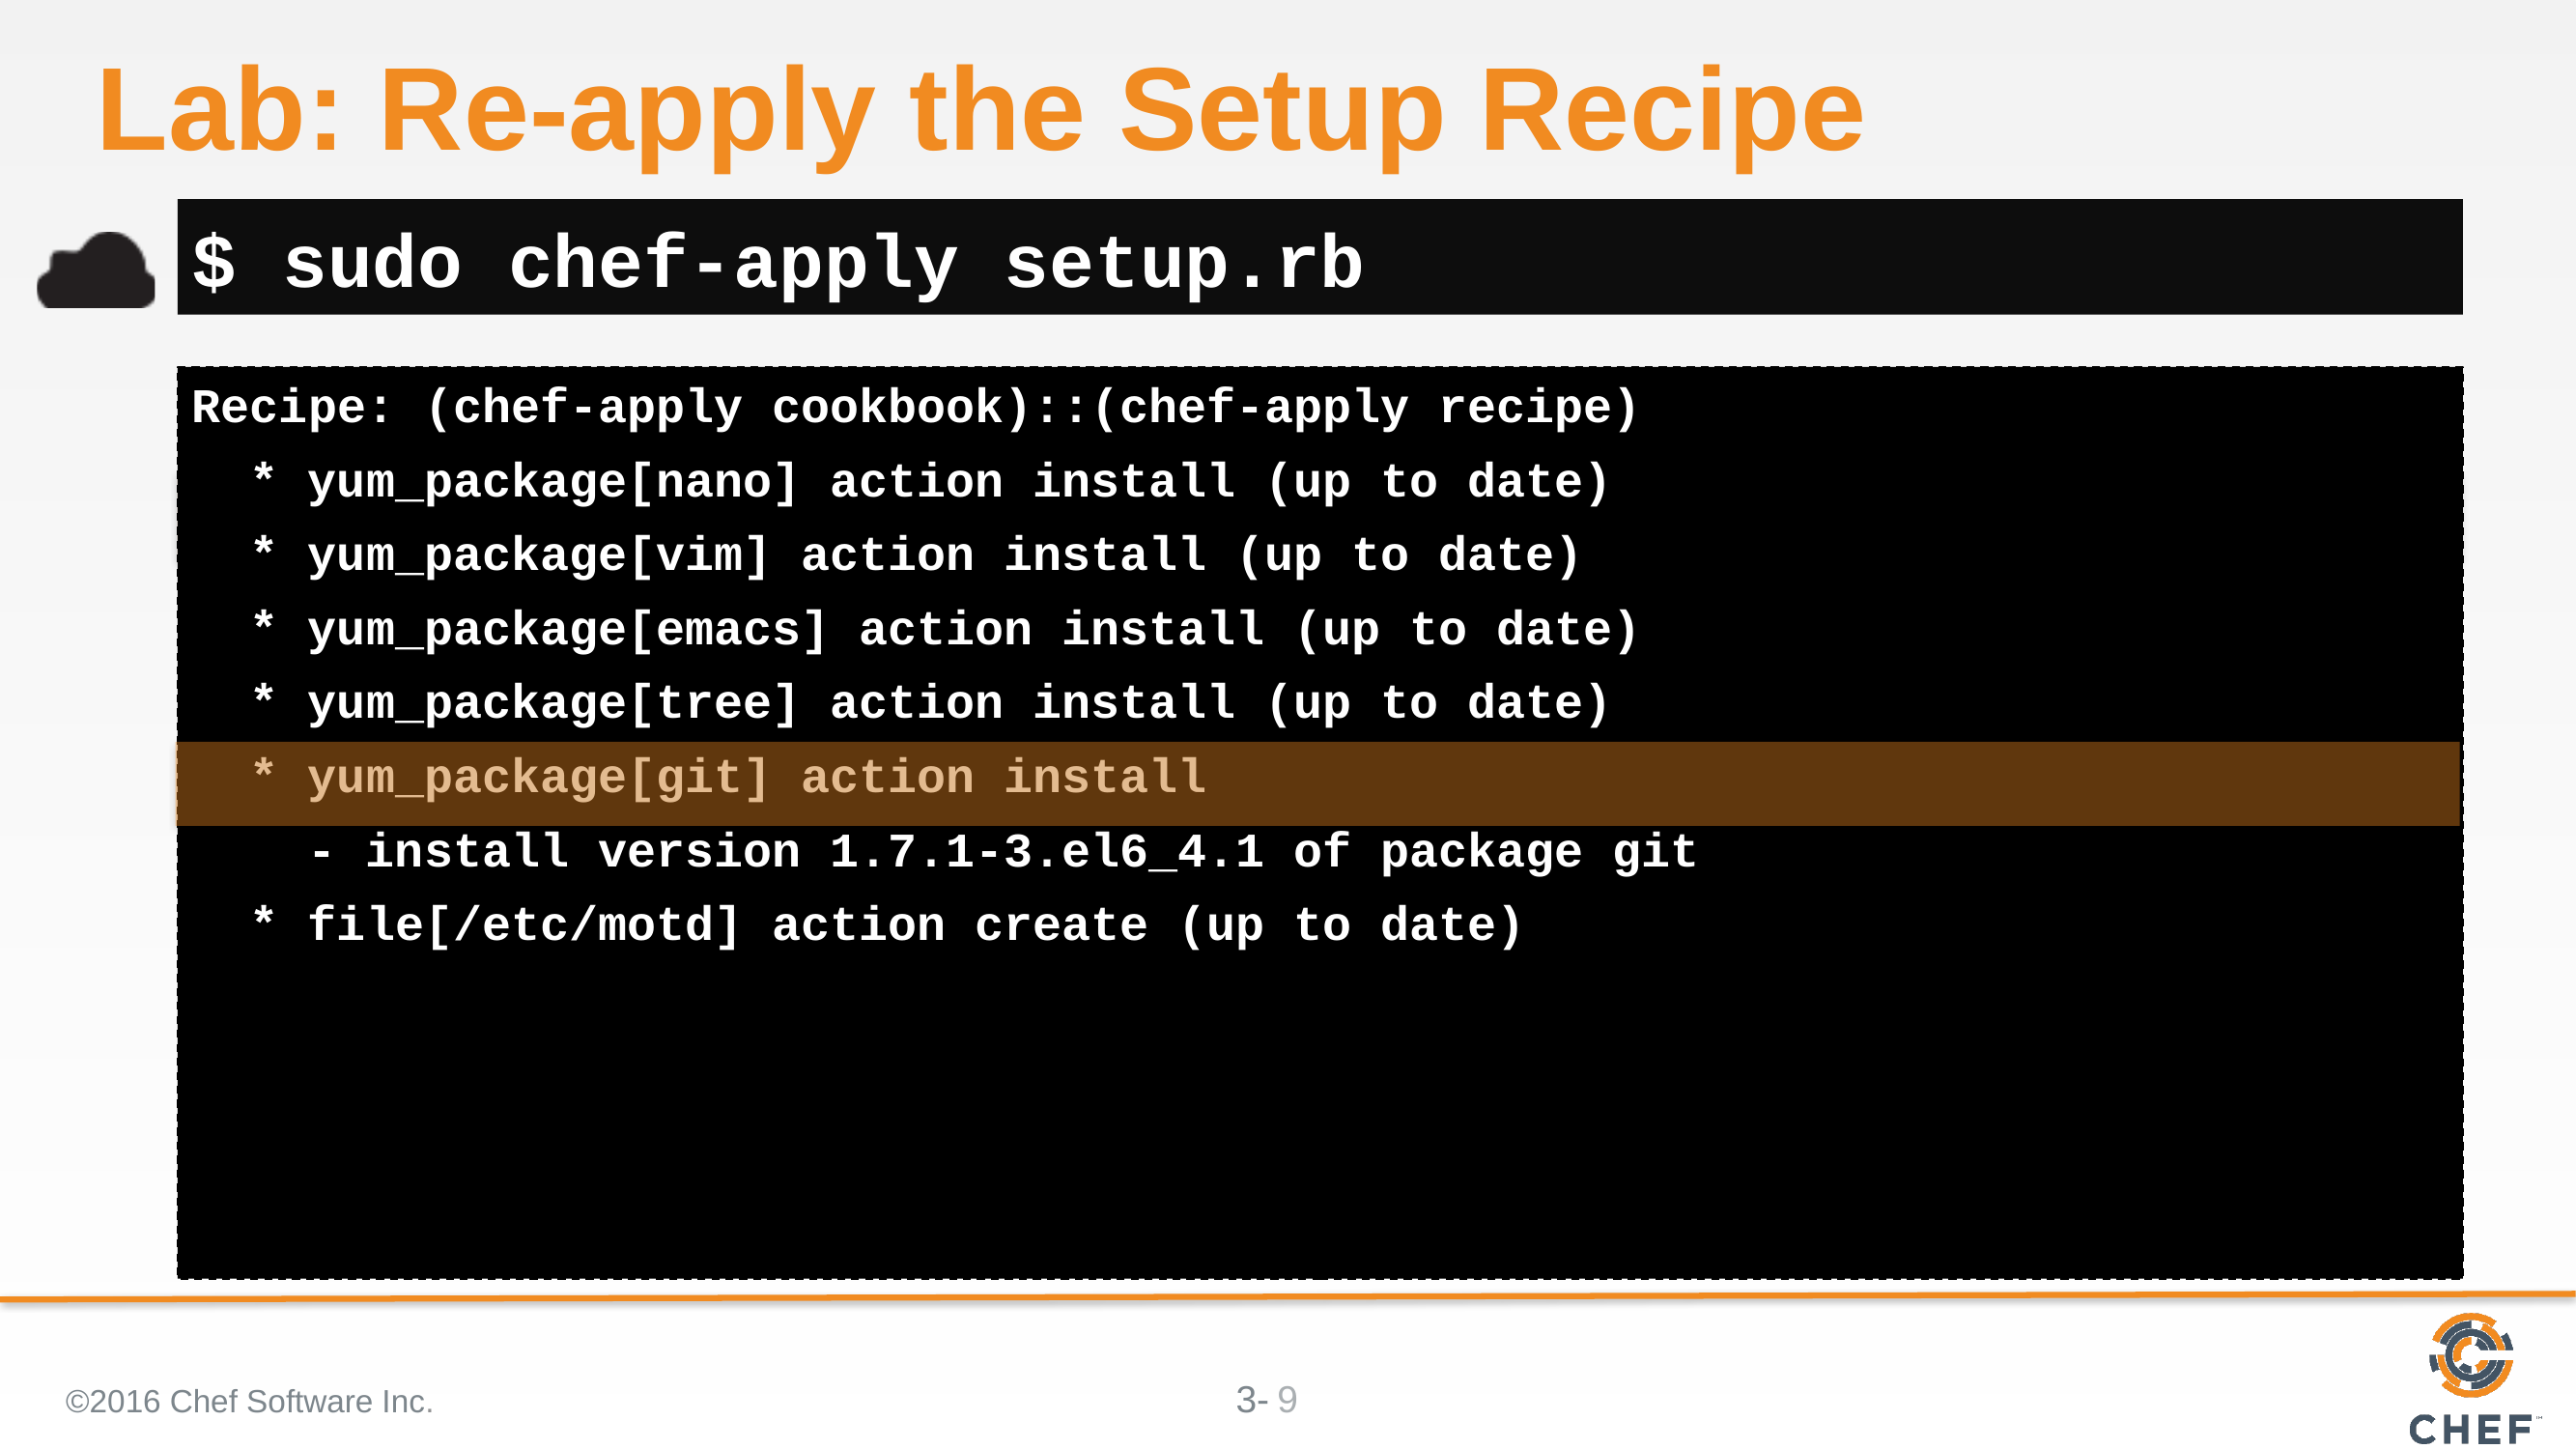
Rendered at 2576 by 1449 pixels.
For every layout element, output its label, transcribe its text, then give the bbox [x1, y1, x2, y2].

text_box [175, 741, 2460, 827]
picture [2399, 1297, 2550, 1449]
title Lab: Re-apply the Setup Recipe [96, 48, 2463, 180]
list $ sudo chef-apply setup.rb [177, 199, 2463, 315]
slide_number 9 [998, 1359, 1578, 1437]
footer ©2016 Chef Software Inc. [51, 1359, 952, 1440]
list Recipe: (chef-apply cookbook)::(chef-apply recipe) * yum_package[nano] action install (up to date) * yum_package[vim] action install (up to date) * yum_package[emacs] action install (up to date) * yum_package[tree] action install (up to date) * yum_package[git] action install - install version 1.7.1-3.el6_4.1 of package git * file[/etc/motd] action create (up to date) [177, 834, 2464, 1280]
list Recipe: (chef-apply cookbook)::(chef-apply recipe) * yum_package[nano] action install (up to date) * yum_package[vim] action install (up to date) * yum_package[emacs] action install (up to date) * yum_package[tree] action install (up to date) * yum_package[git] action install - install version 1.7.1-3.el6_4.1 of package git * file[/etc/motd] action create (up to date) [177, 366, 2464, 743]
